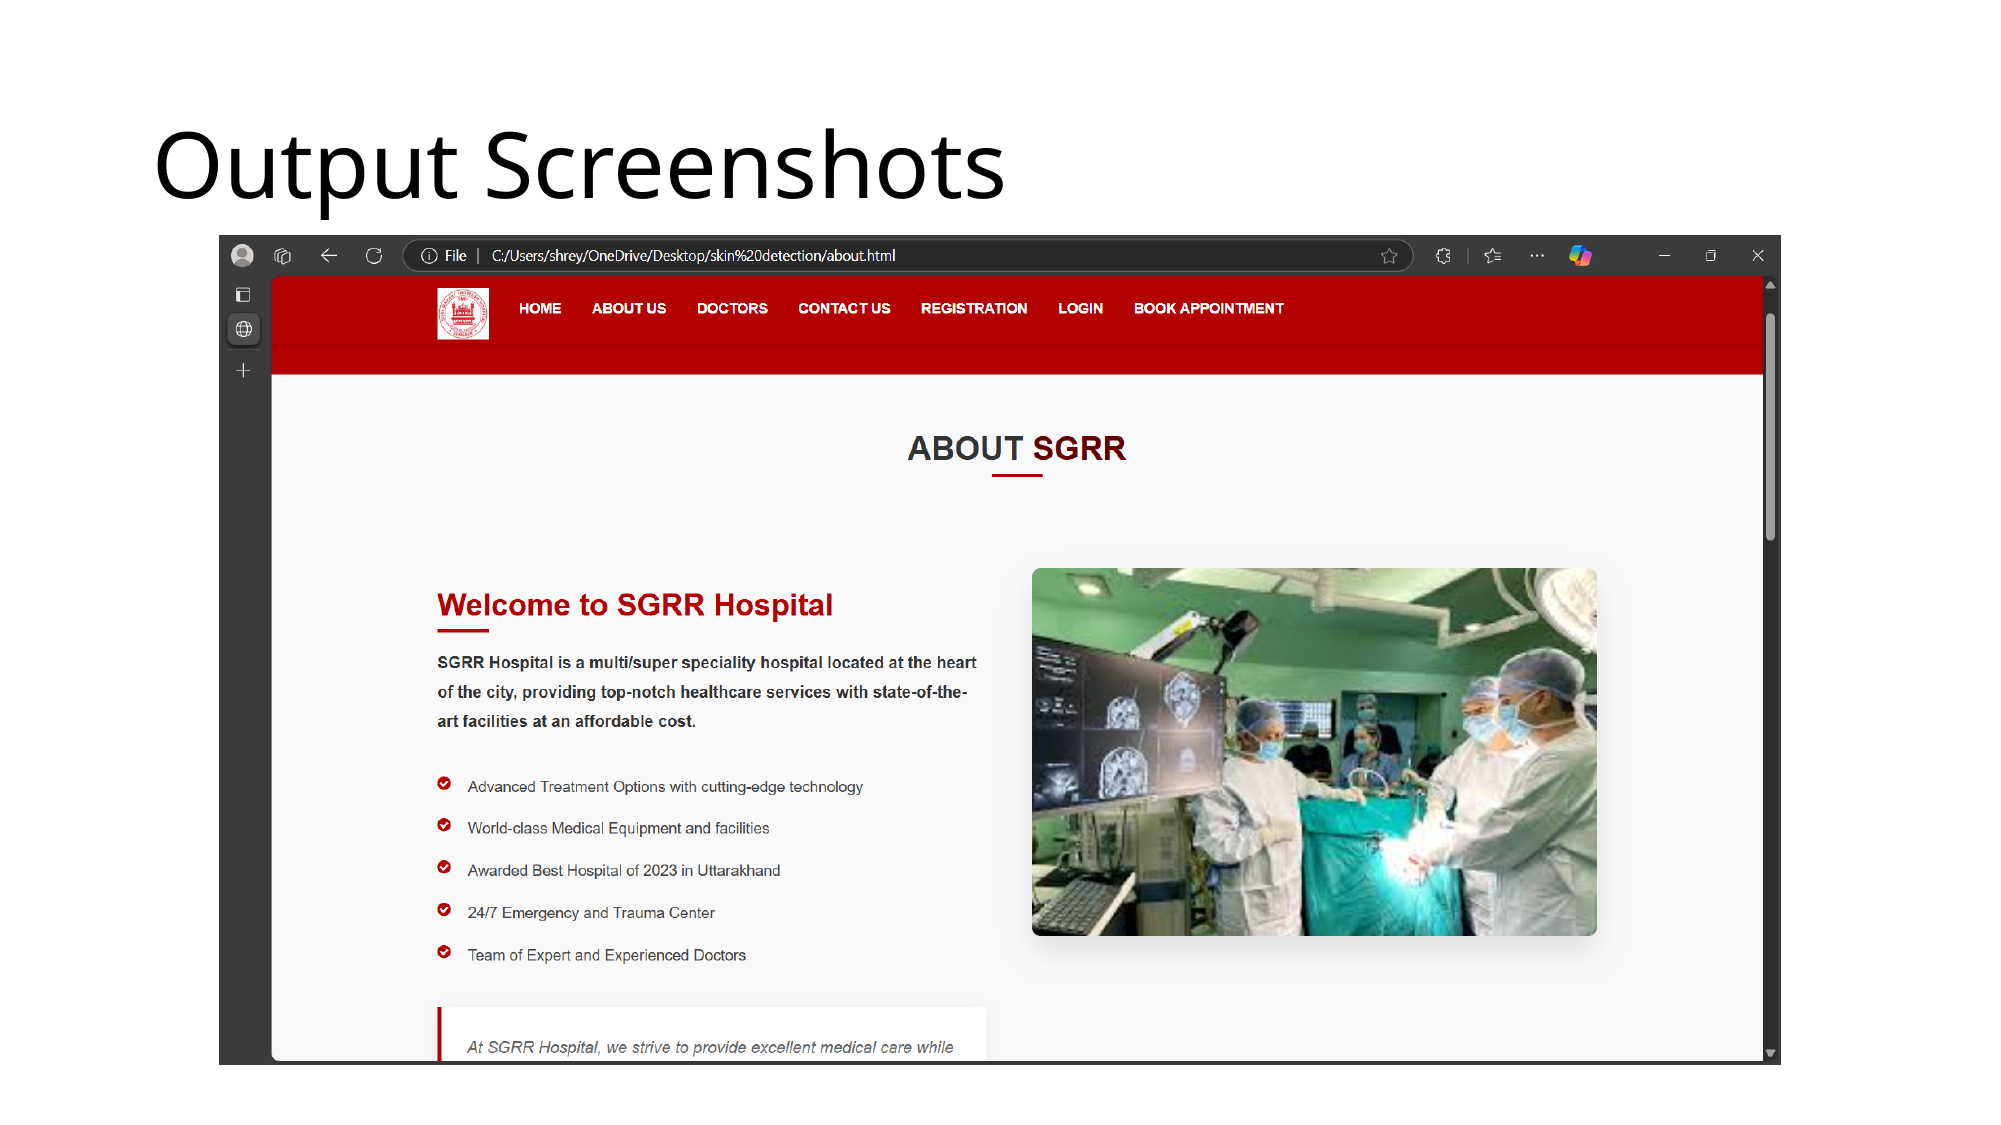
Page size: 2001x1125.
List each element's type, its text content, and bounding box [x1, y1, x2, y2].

picture [218, 235, 1781, 1066]
title Output Screenshots [137, 59, 1863, 278]
